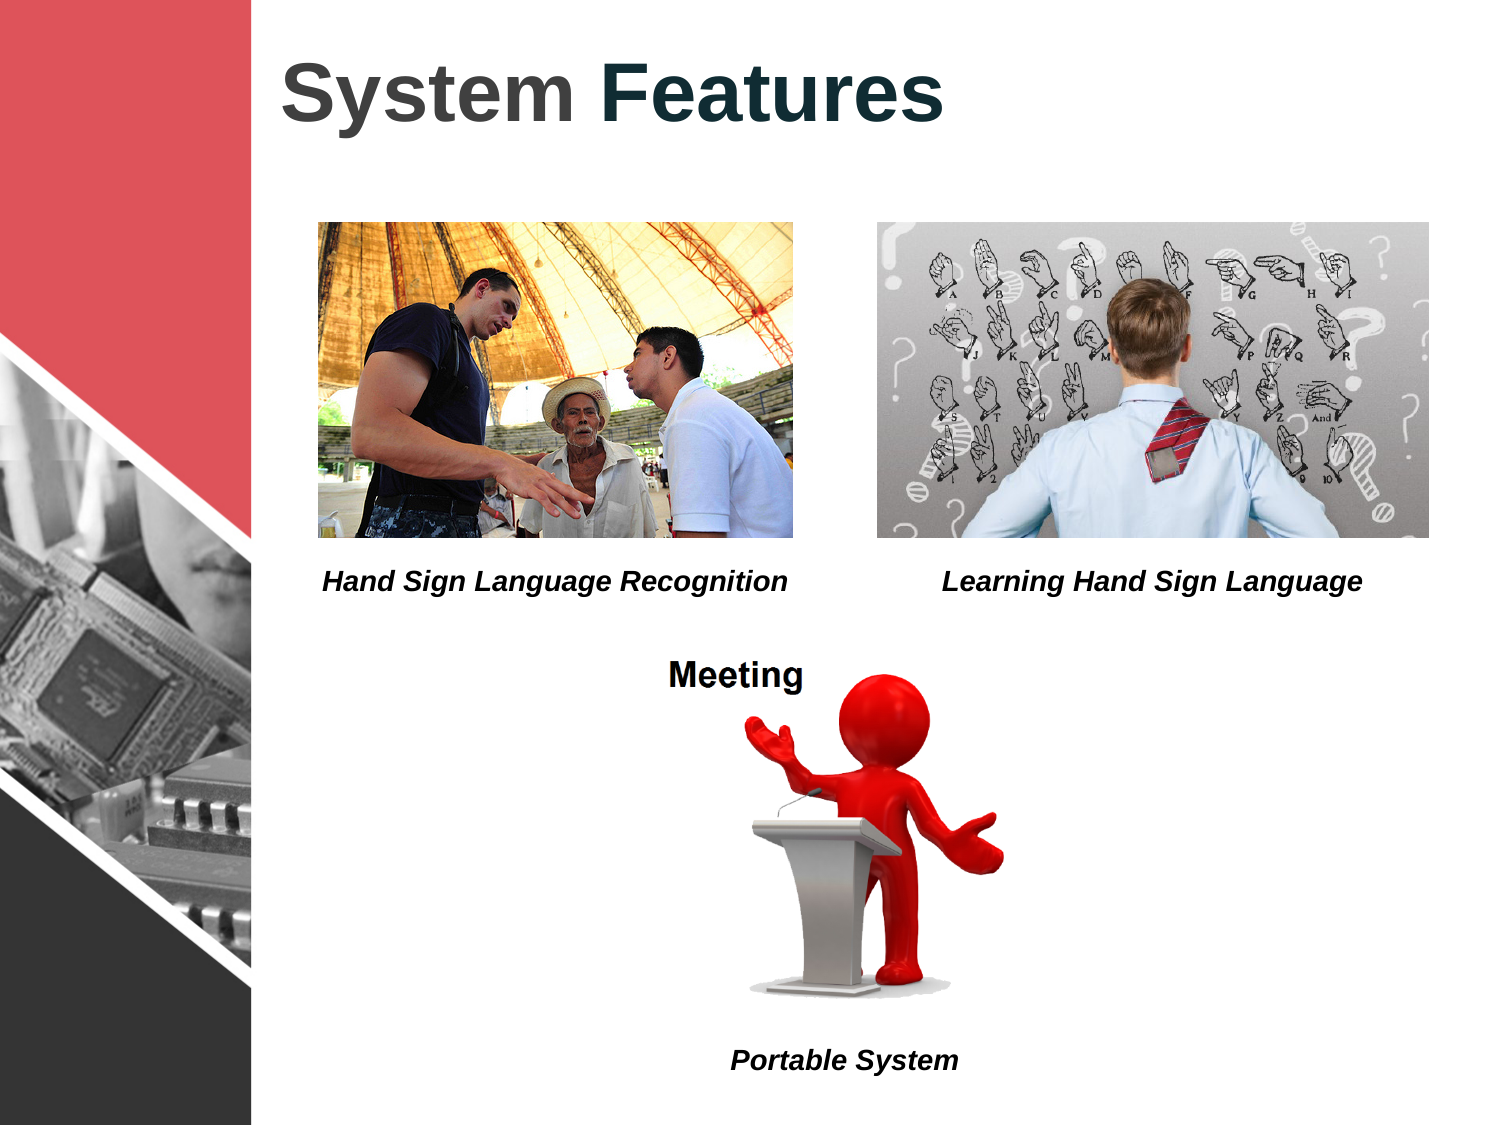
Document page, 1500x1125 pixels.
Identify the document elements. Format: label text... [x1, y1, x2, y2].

text_box Hand Sign Language Recognition [304, 555, 807, 640]
title System Features [265, 0, 1500, 176]
picture [0, 0, 1500, 1125]
text_box Learning Hand Sign Language [880, 555, 1425, 640]
text_box Portable System [664, 1044, 1026, 1119]
